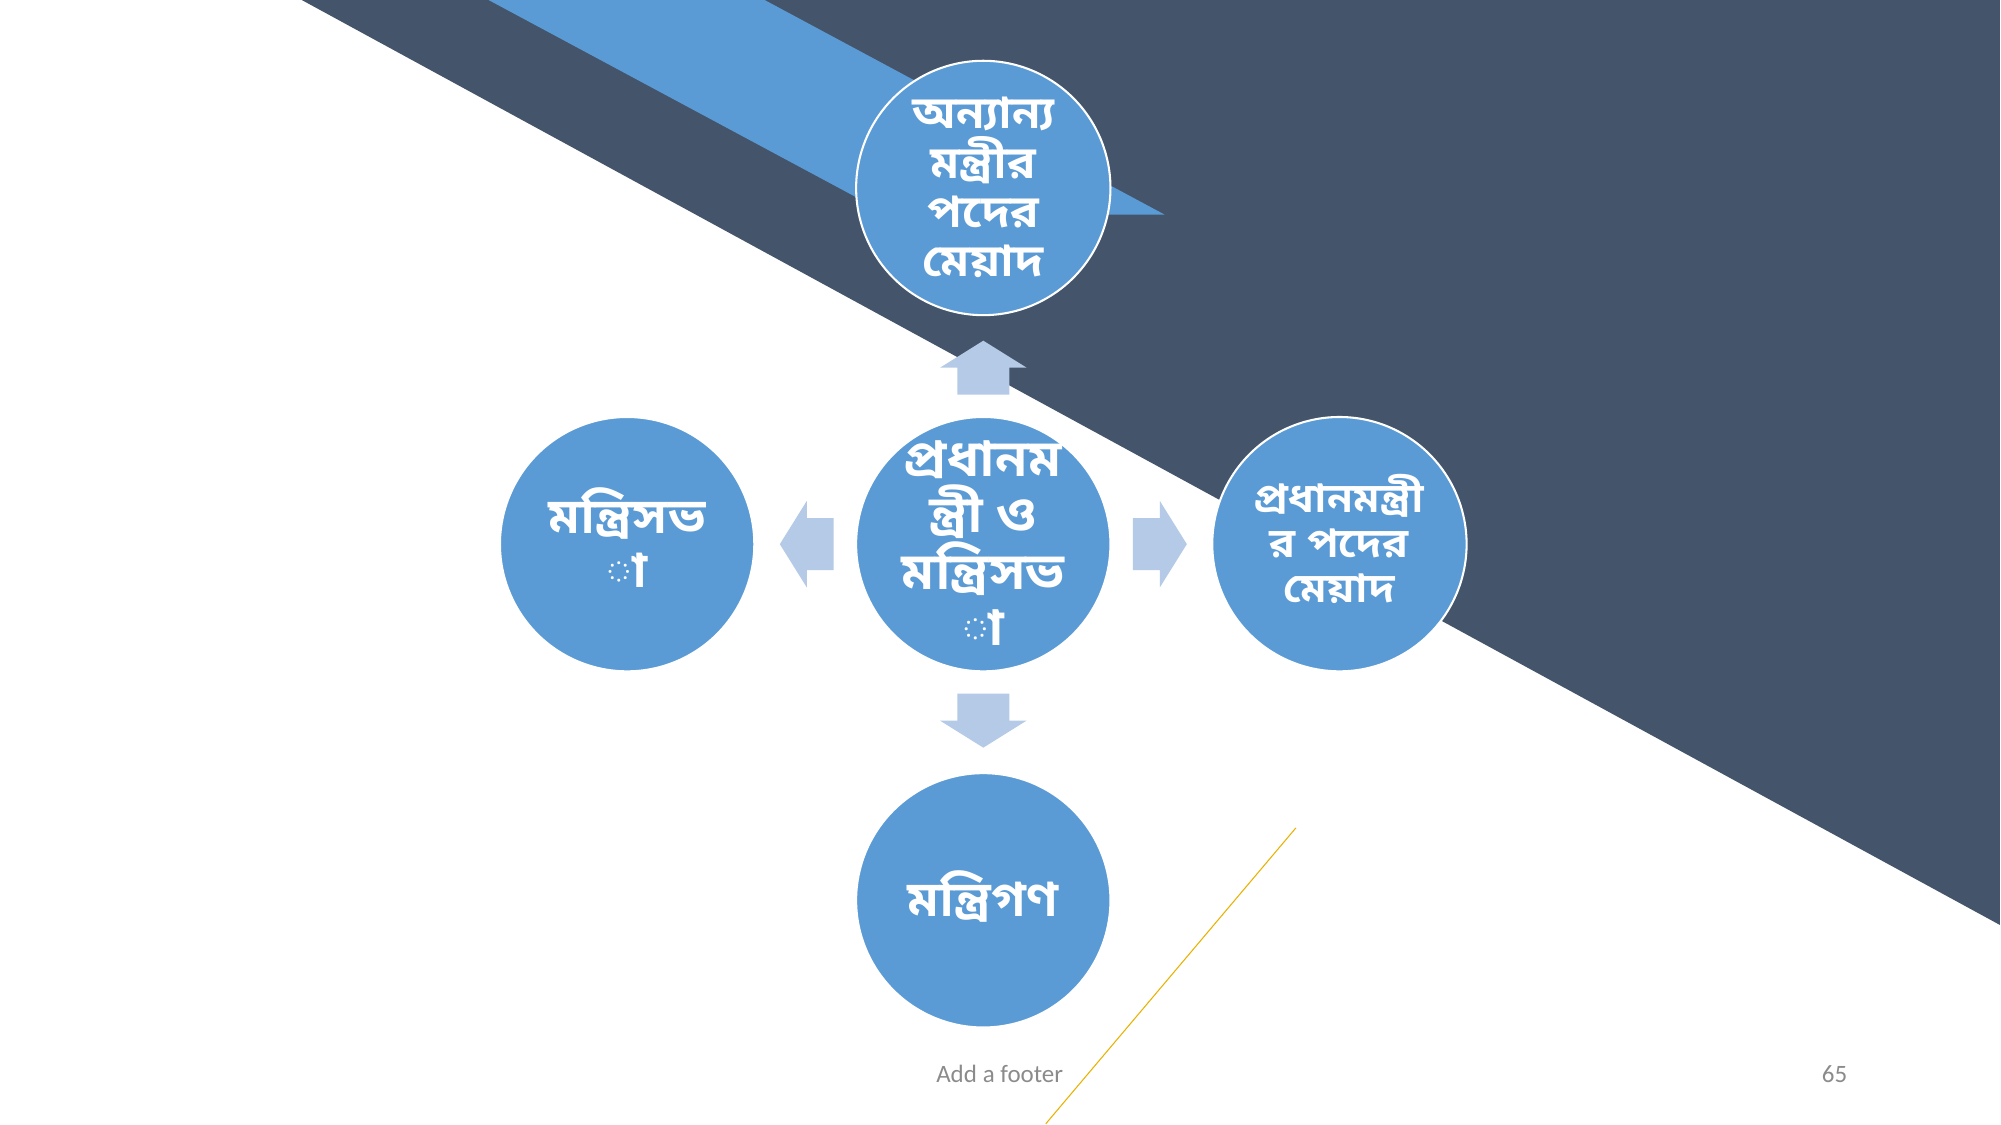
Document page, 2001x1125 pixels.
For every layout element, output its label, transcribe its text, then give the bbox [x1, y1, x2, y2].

slide_number 65 [1412, 1042, 1863, 1103]
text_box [218, 59, 1749, 1029]
footer Add a footer [662, 1042, 1338, 1103]
